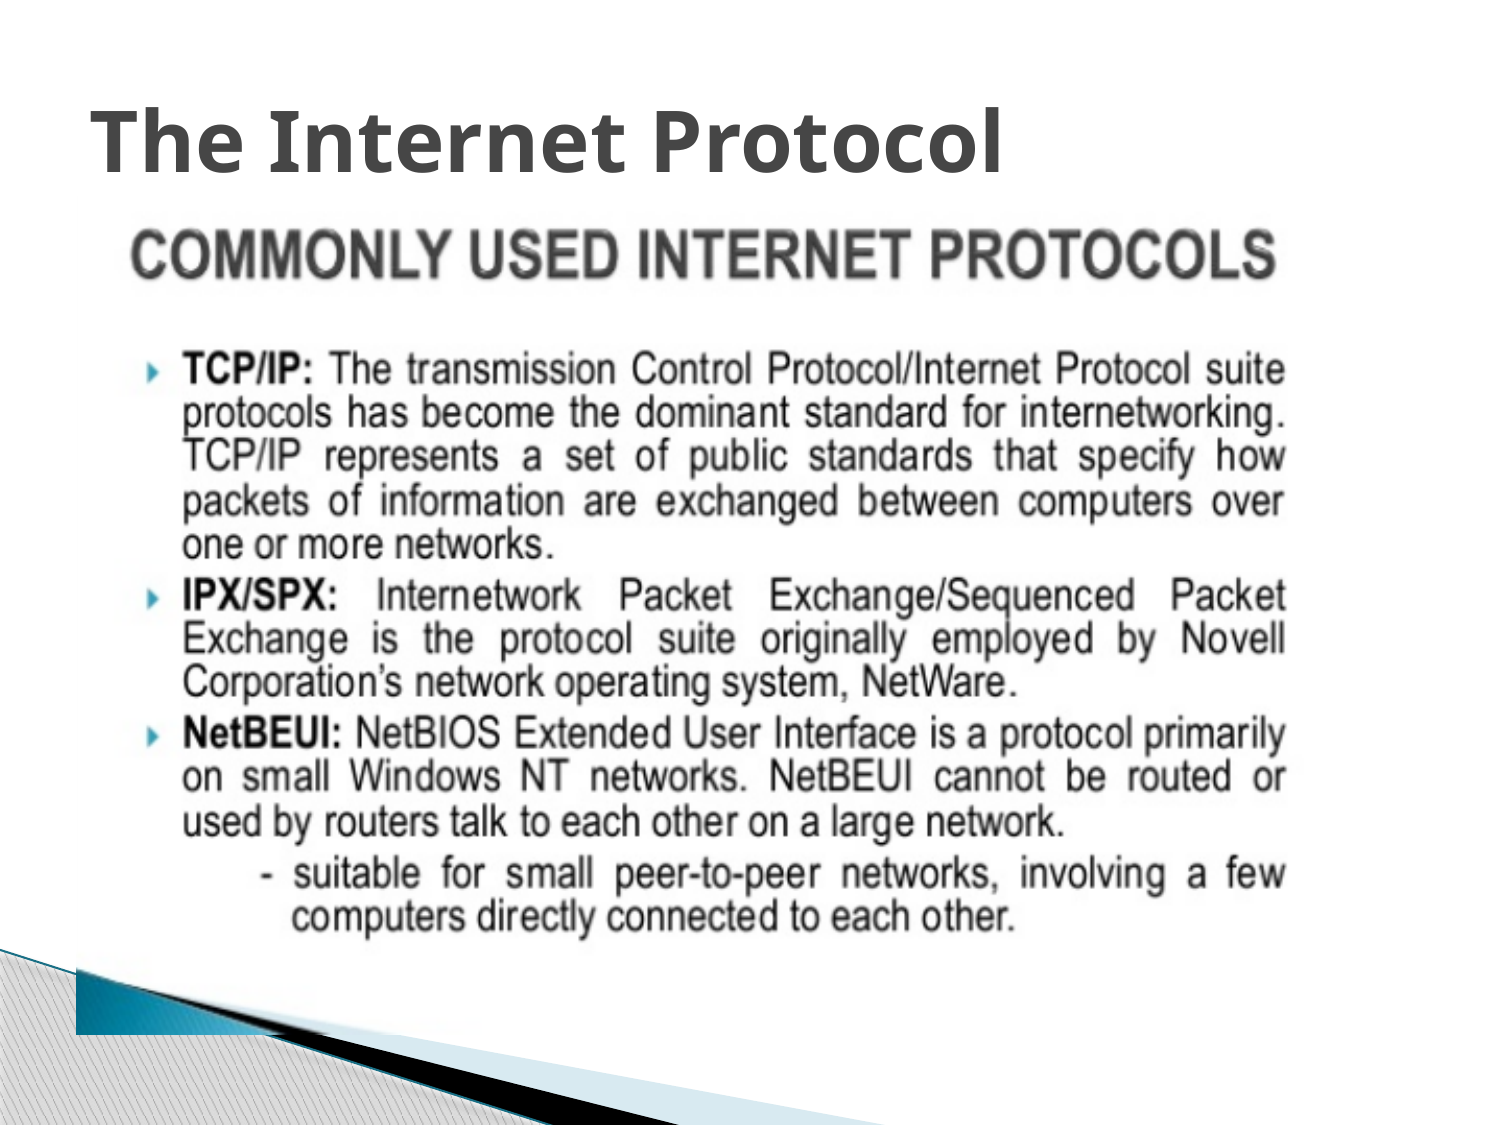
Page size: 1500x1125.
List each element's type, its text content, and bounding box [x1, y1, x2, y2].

picture [76, 195, 1354, 1036]
title The Internet Protocol [75, 45, 1425, 233]
picture [143, 1003, 153, 1009]
